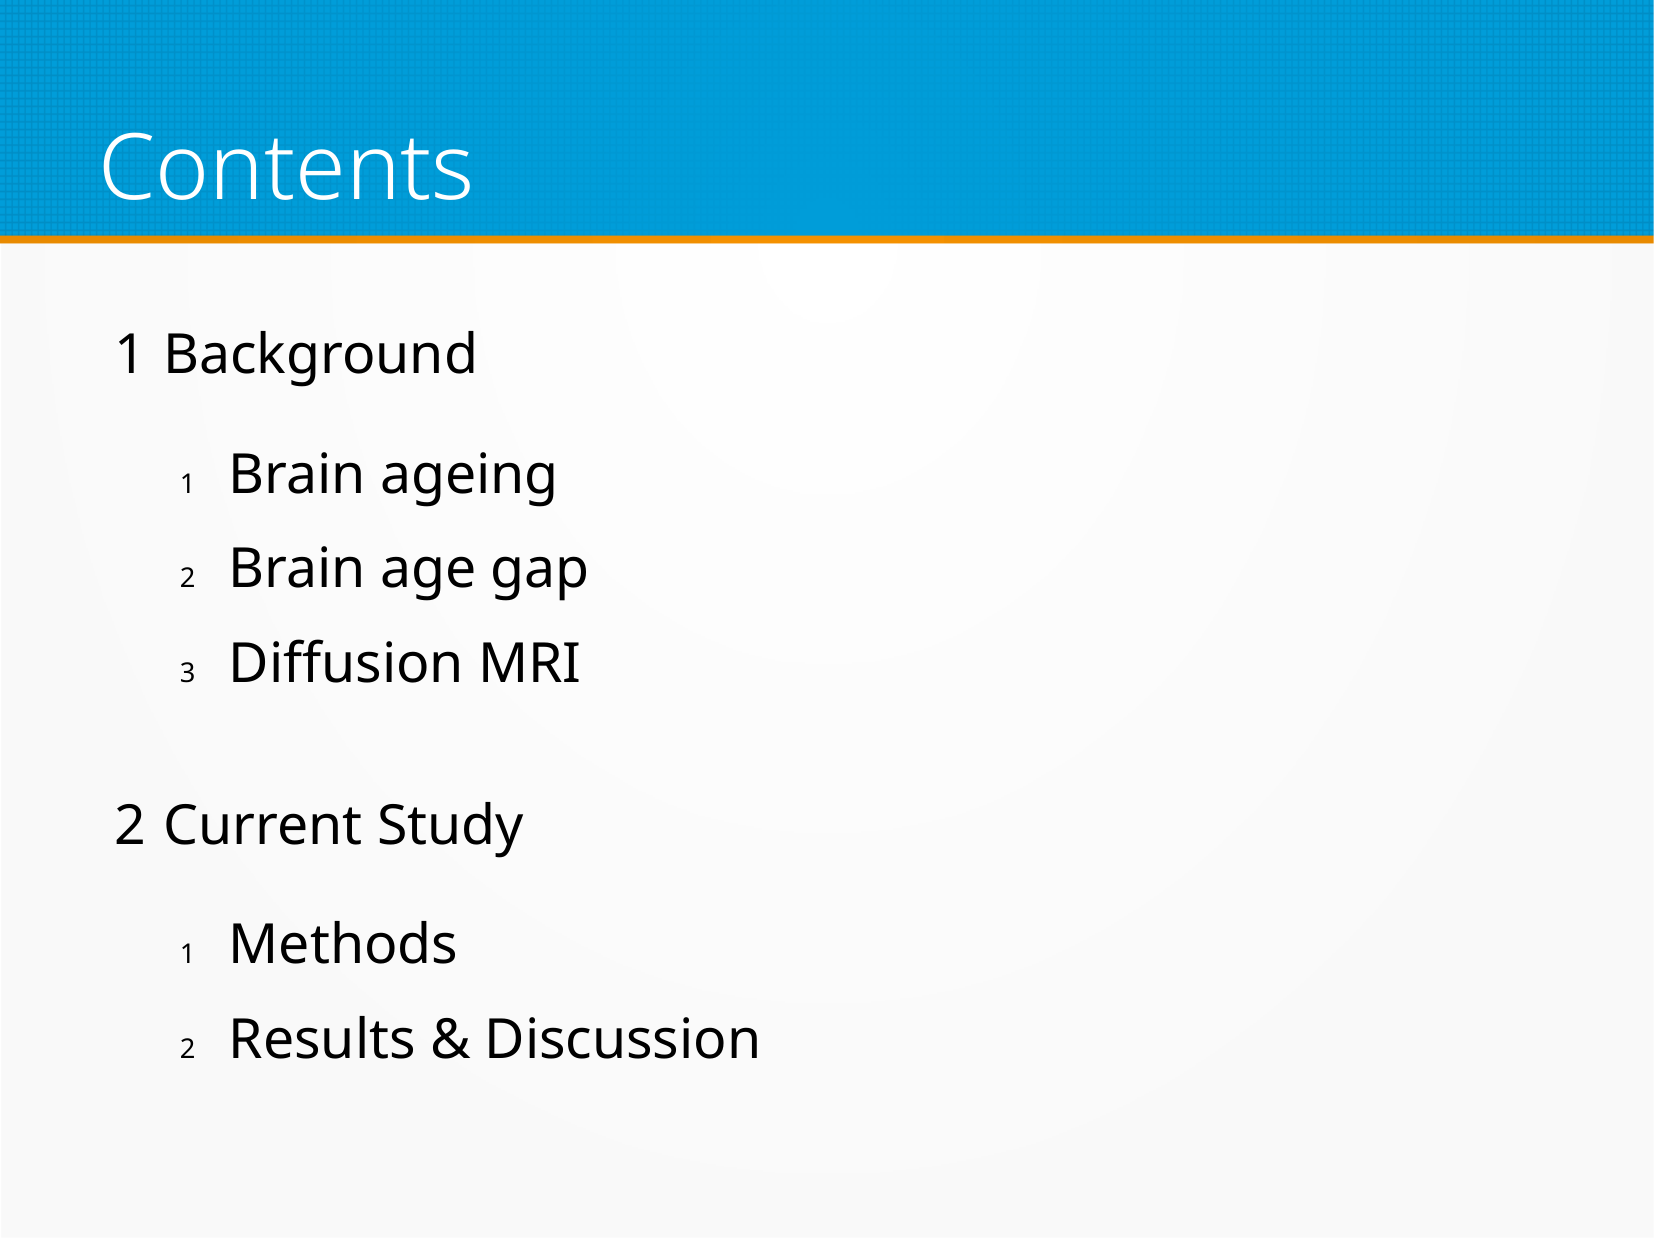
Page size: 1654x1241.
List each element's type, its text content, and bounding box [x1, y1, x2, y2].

picture [0, 236, 1654, 1241]
title Contents [98, 19, 1654, 227]
list Background Brain ageing Brain age gap Diffusion MRI Current Study Methods Results & Discussion [98, 315, 1595, 1080]
